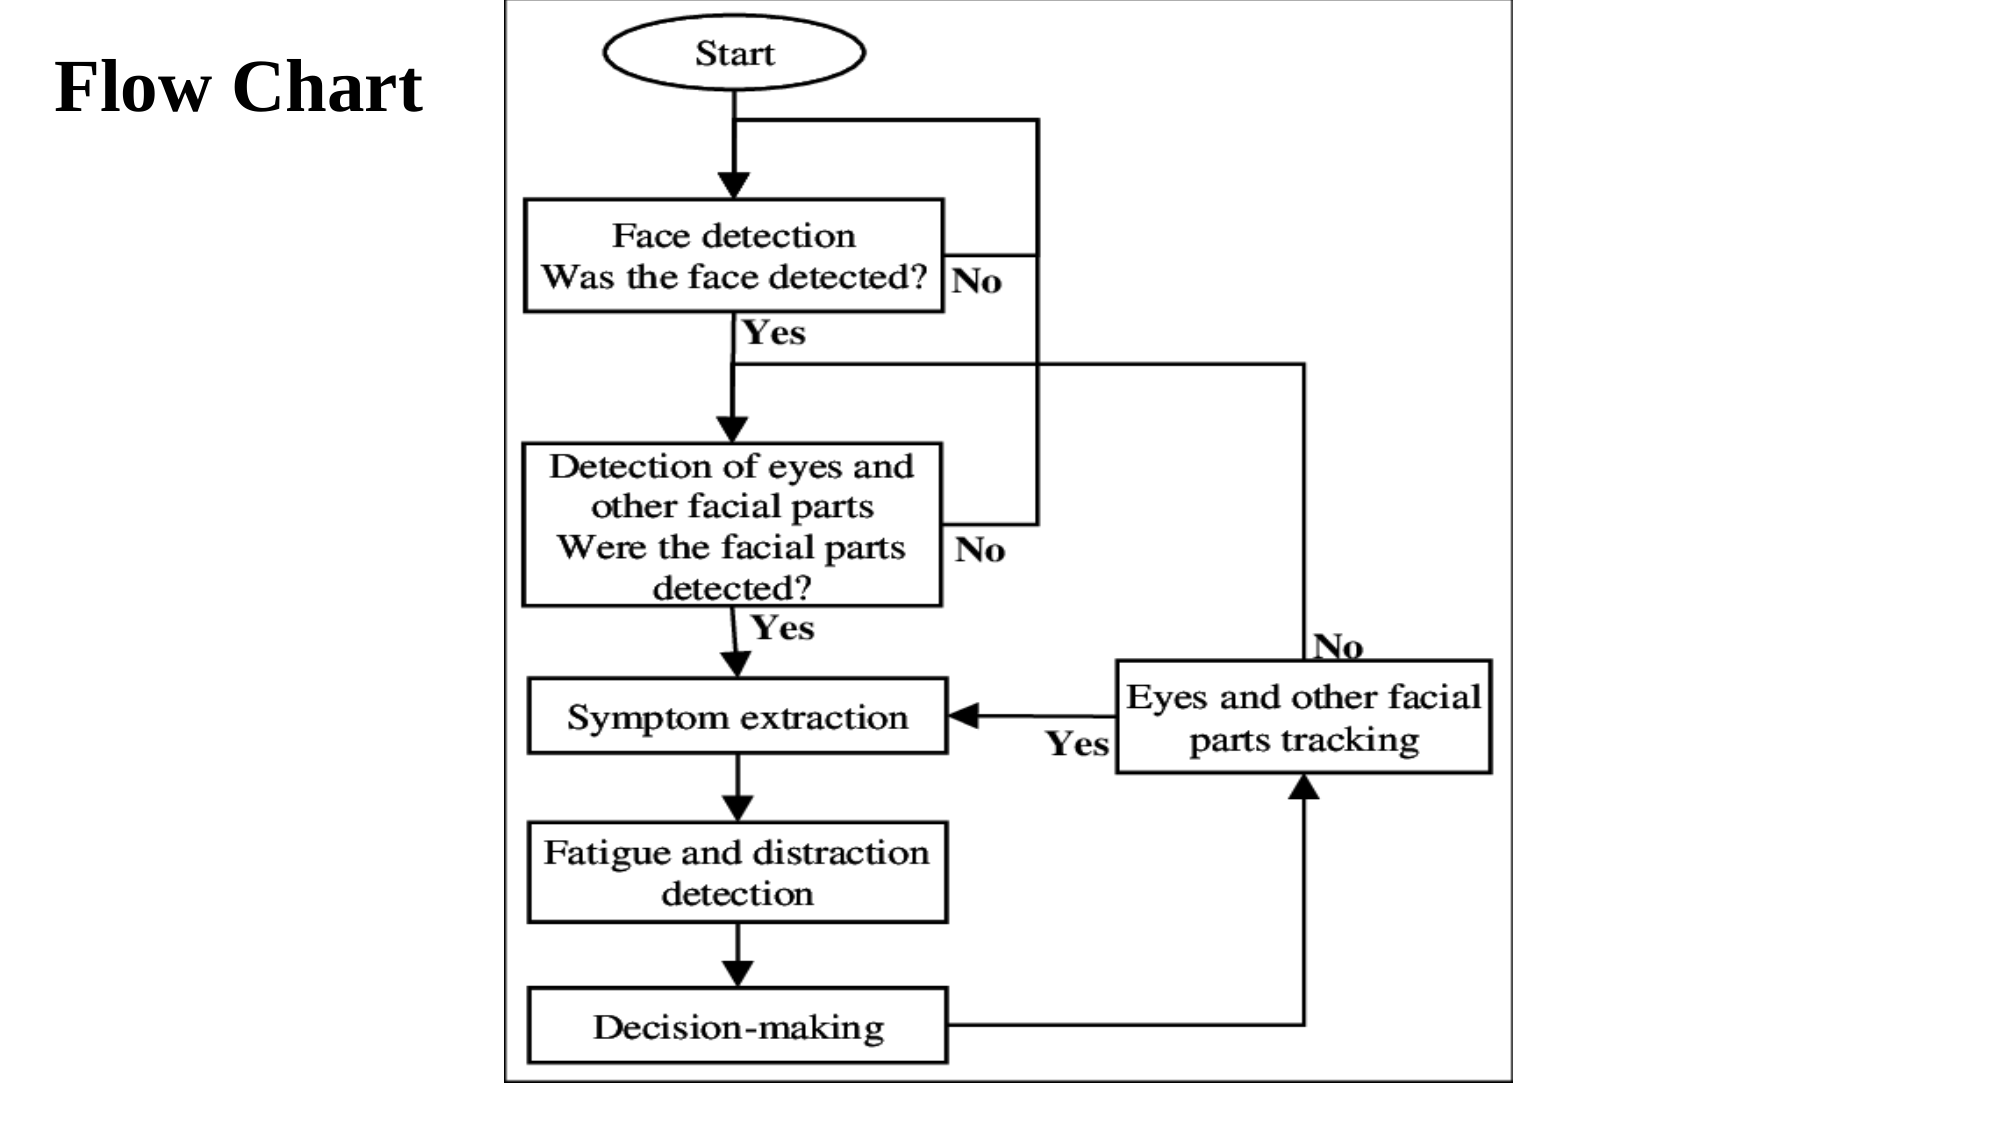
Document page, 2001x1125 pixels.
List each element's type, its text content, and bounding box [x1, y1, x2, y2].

picture [503, 0, 1514, 1083]
title Flow Chart [39, 29, 498, 140]
